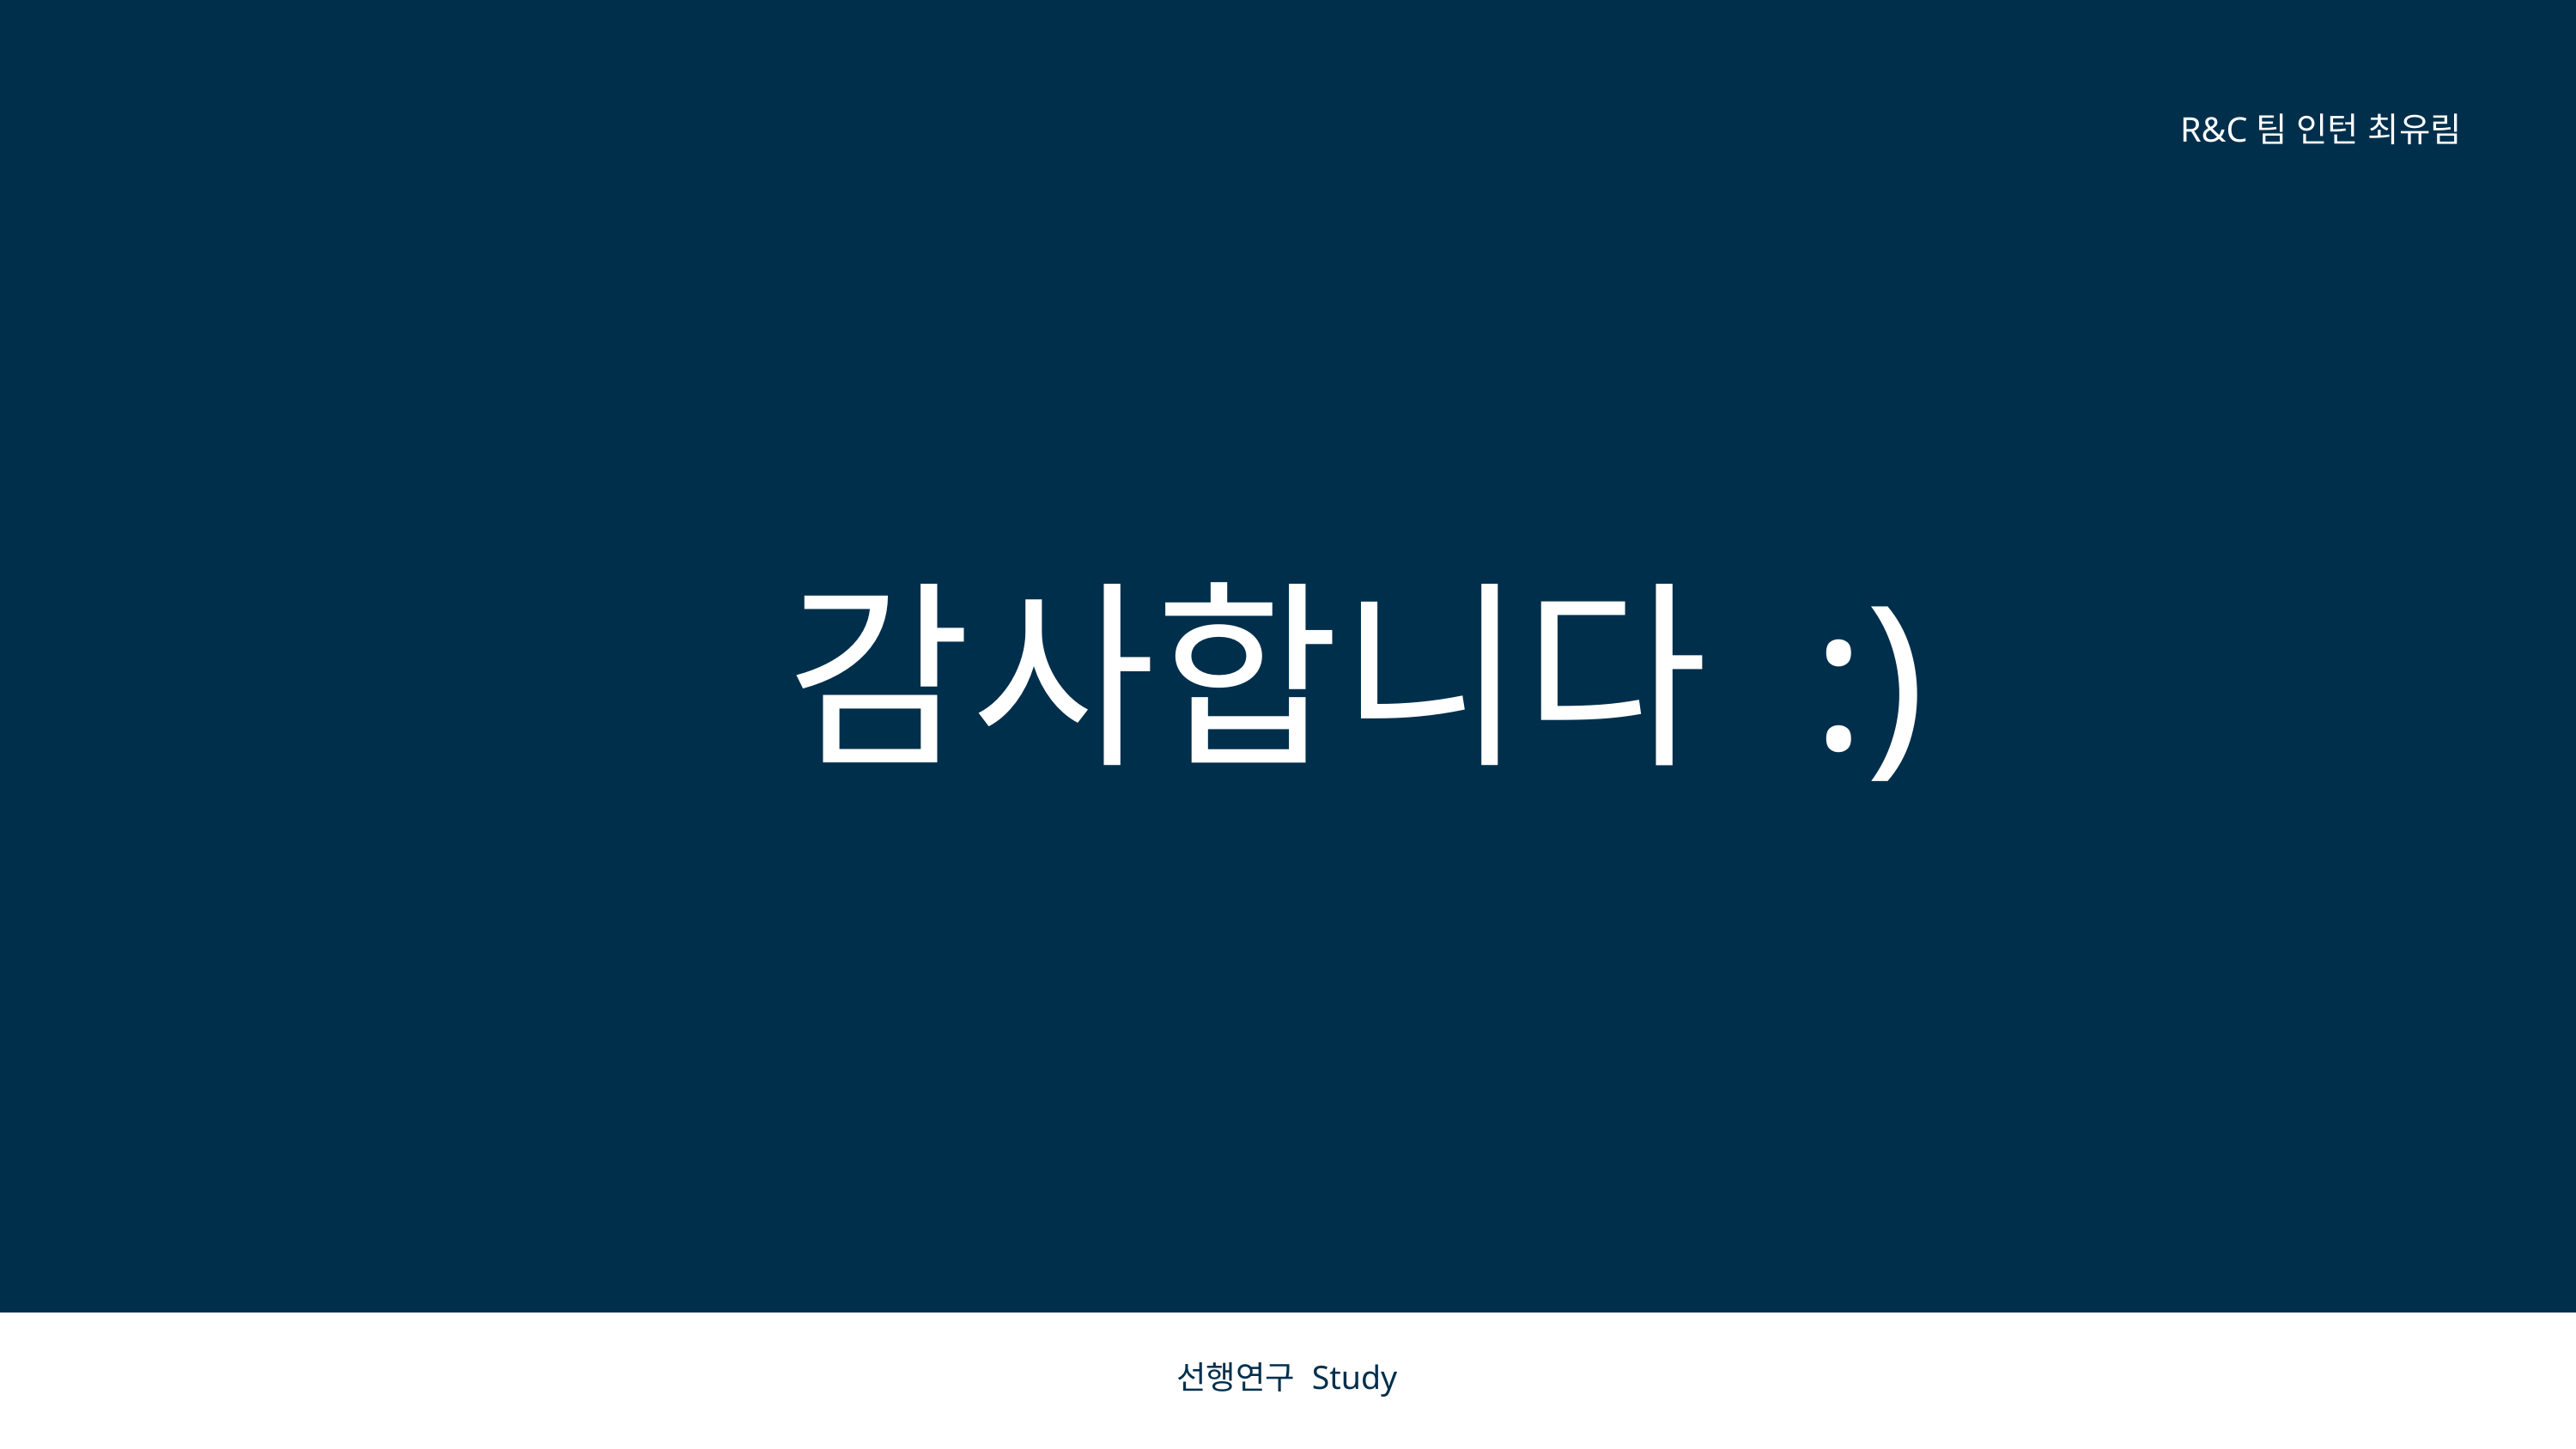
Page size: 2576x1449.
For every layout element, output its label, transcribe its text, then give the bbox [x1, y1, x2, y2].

text_box 감사합니다 :) [787, 538, 2047, 820]
picture [0, 1312, 2576, 1449]
text_box R&C팀 인턴 최유림 [1942, 101, 2462, 149]
